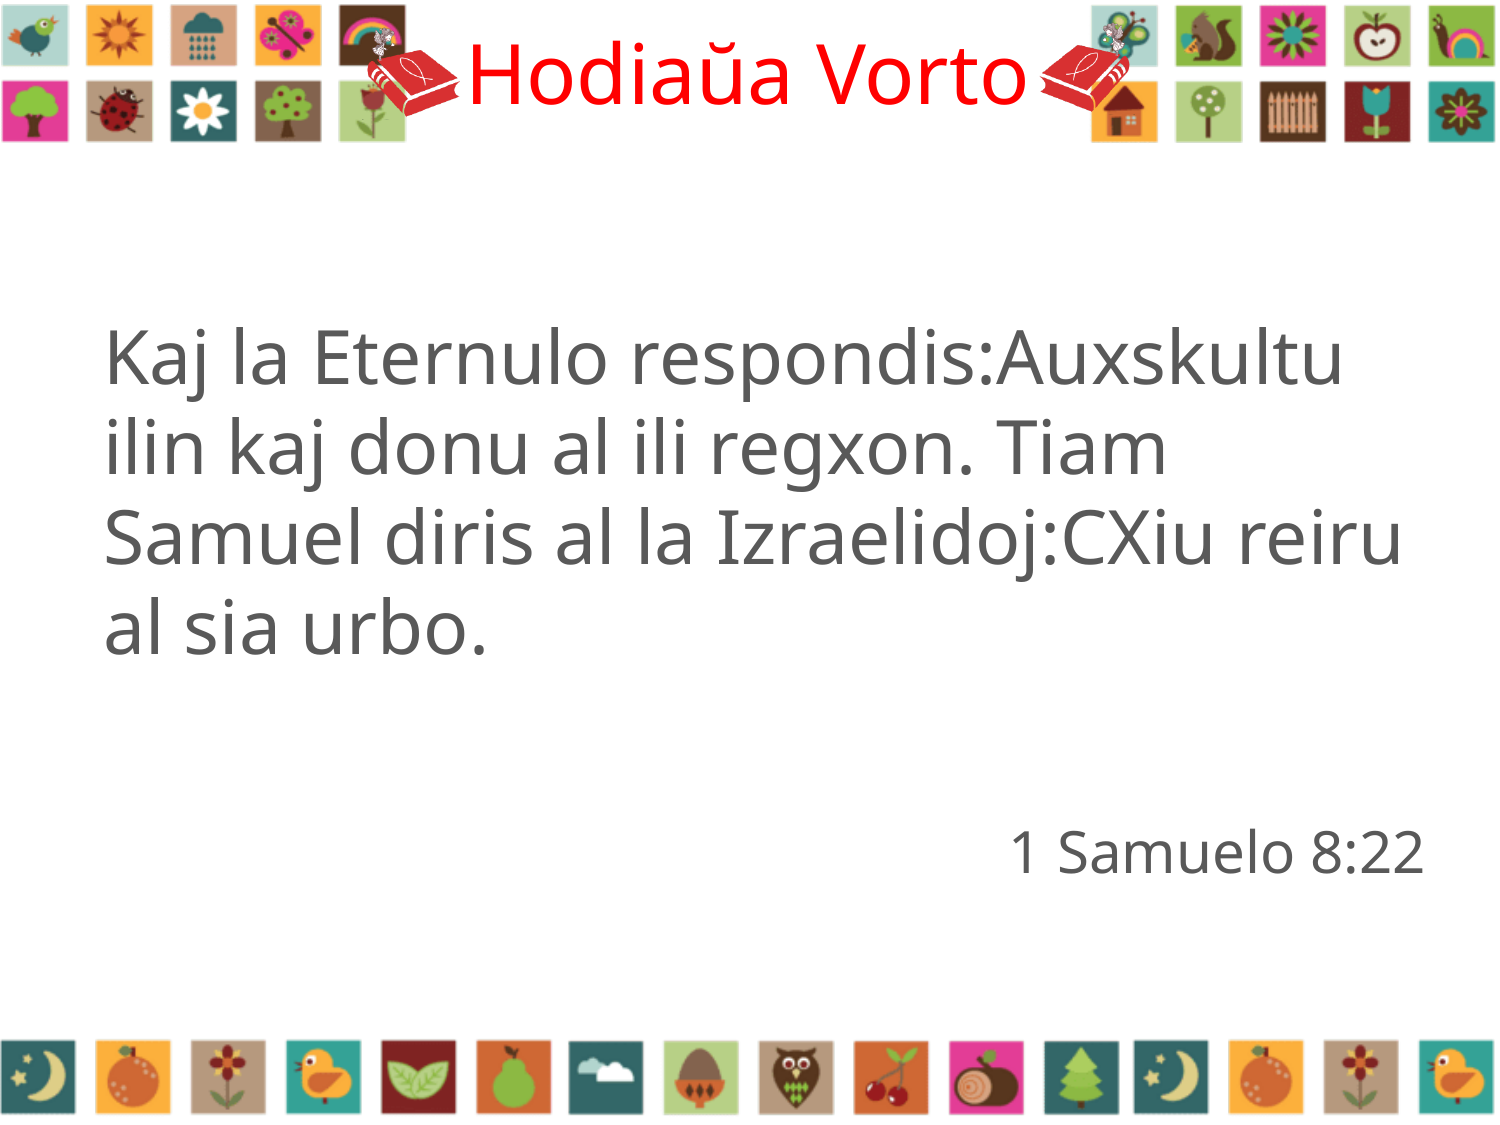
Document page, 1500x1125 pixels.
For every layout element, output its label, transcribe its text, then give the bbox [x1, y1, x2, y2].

text_box Kaj la Eternulo respondis:Auxskultu ilin kaj donu al ili regxon. Tiam Samuel diris al la Izraelidoj:CXiu reiru al sia urbo. [88, 302, 1436, 678]
text_box 1 Samuelo 8:22 [808, 807, 1441, 893]
text_box Hodiaŭa Vorto [425, 13, 1078, 129]
picture [0, 3, 492, 150]
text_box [0, 1028, 1500, 1118]
picture [1008, 3, 1500, 150]
